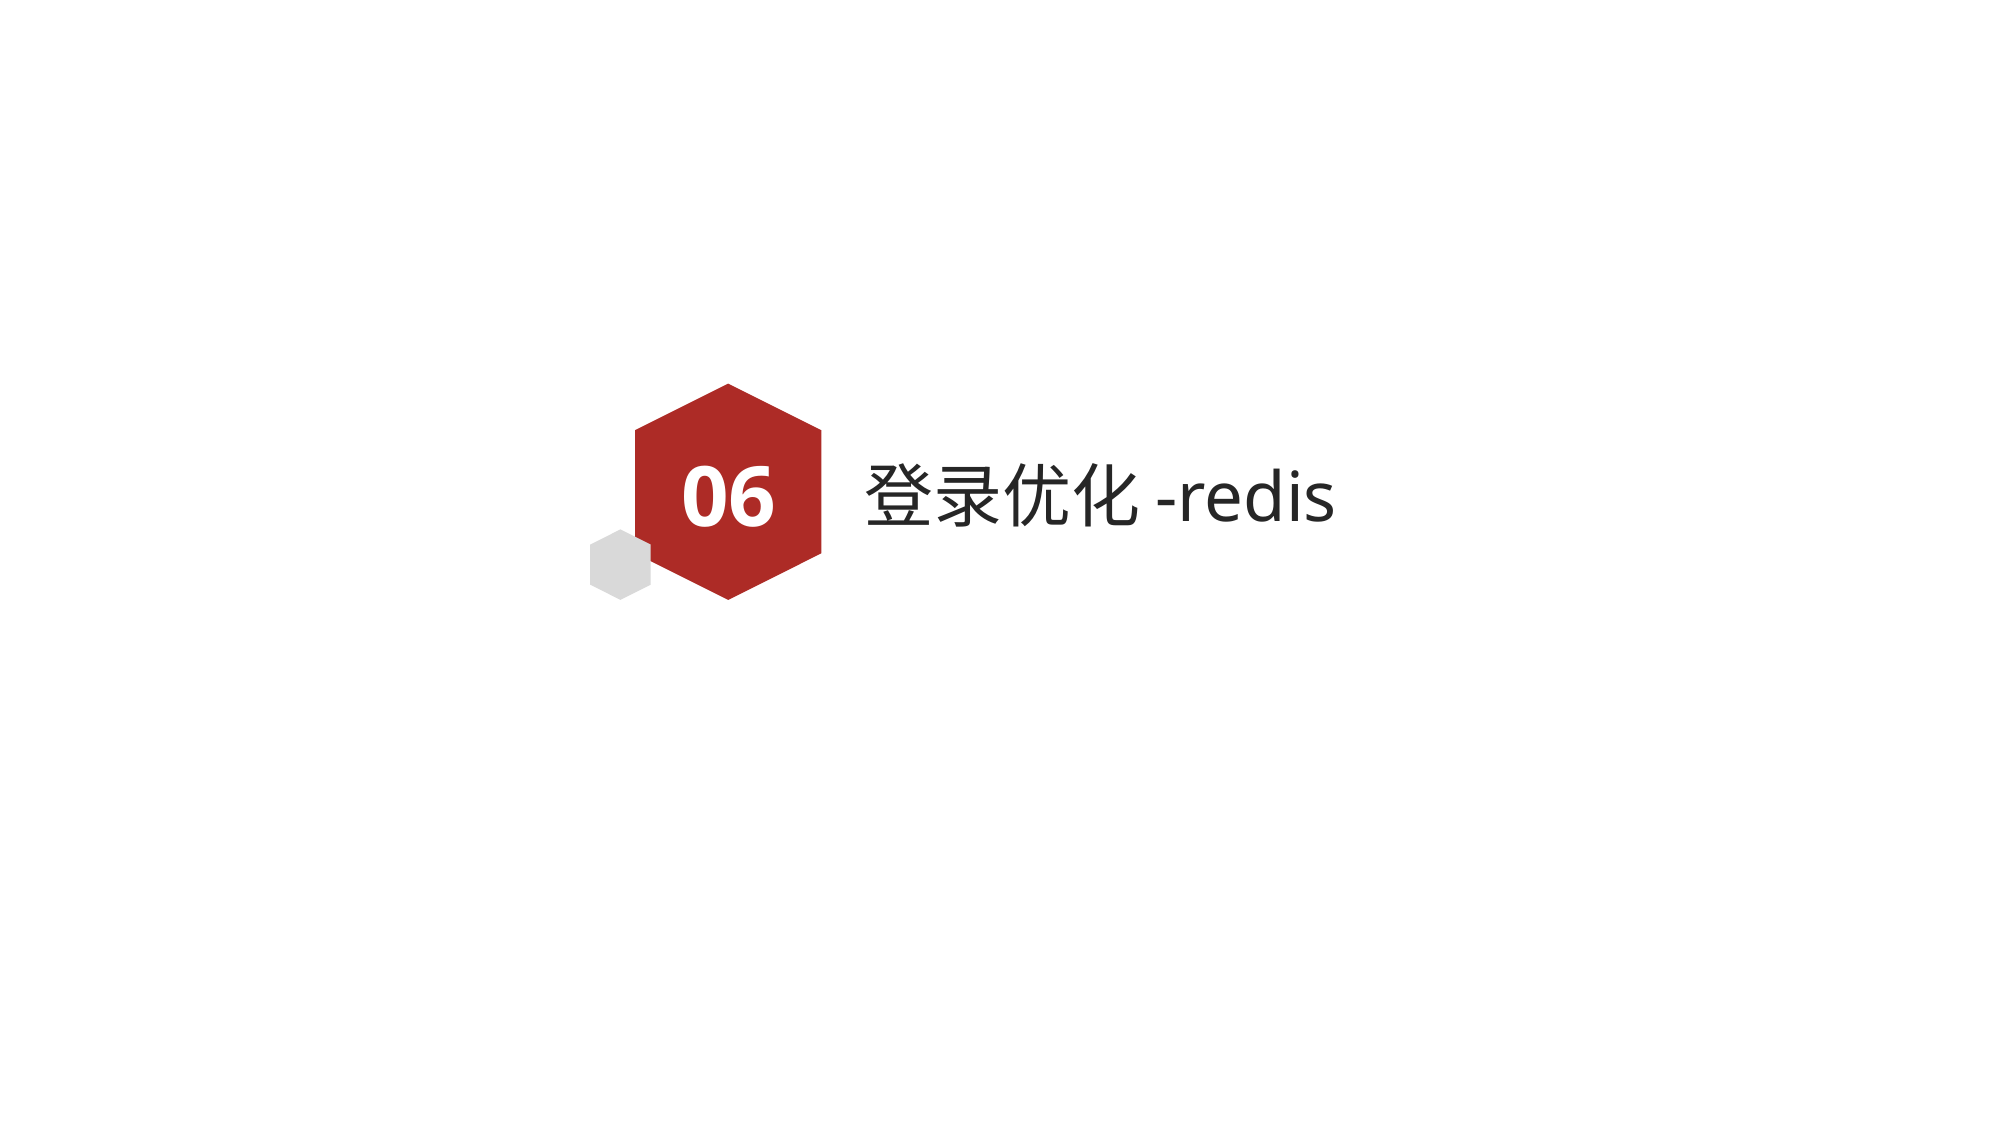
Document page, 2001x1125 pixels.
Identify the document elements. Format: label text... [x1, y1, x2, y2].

list 06 [636, 404, 822, 594]
title 登录优化-redis [849, 454, 1698, 545]
